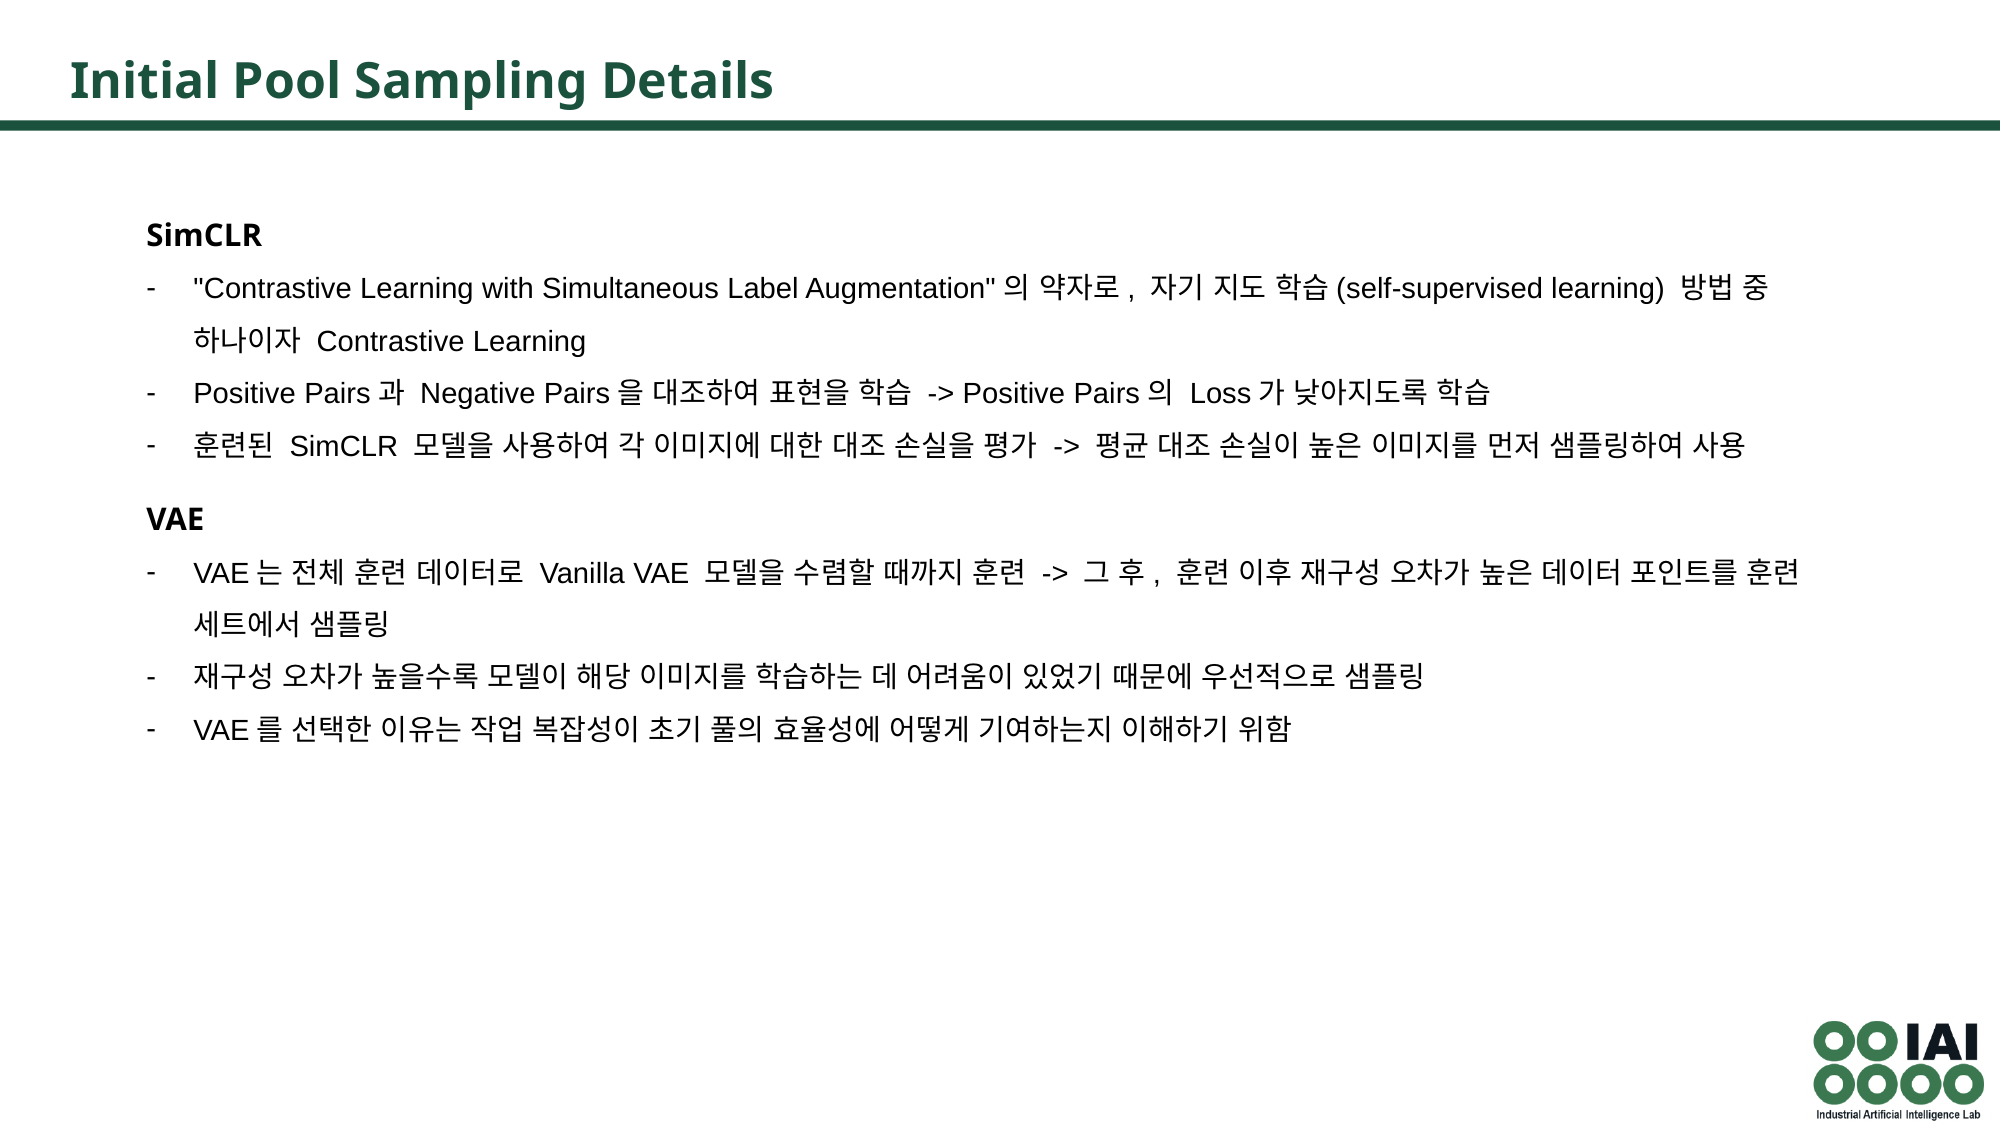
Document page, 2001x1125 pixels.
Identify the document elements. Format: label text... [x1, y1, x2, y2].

title Initial Pool Sampling Details [68, 46, 1209, 237]
picture [1803, 1015, 1992, 1125]
text_box SimCLR "Contrastive Learning with Simultaneous Label Augmentation"의 약자로, 자기 지도 학습(self-supervised learning) 방법 중 하나이자 Contrastive Learning Positive Pairs과 Negative Pairs을 대조하여 표현을 학습 -> Positive Pairs의 Loss가 낮아지도록 학습 훈련된 SimCLR 모델을 사용하여 각 이미지에 대한 대조 손실을 평가 -> 평균 대조 손실이 높은 이미지를 먼저 샘플링하여 사용 [131, 188, 1869, 470]
text_box VAE VAE는 전체 훈련 데이터로 Vanilla VAE 모델을 수렴할 때까지 훈련 -> 그 후, 훈련 이후 재구성 오차가 높은 데이터 포인트를 훈련 세트에서 샘플링 재구성 오차가 높을수록 모델이 해당 이미지를 학습하는 데 어려움이 있었기 때문에 우선적으로 샘플링 VAE를 선택한 이유는 작업 복잡성이 초기 풀의 효율성에 어떻게 기여하는지 이해하기 위함 [131, 472, 1869, 754]
